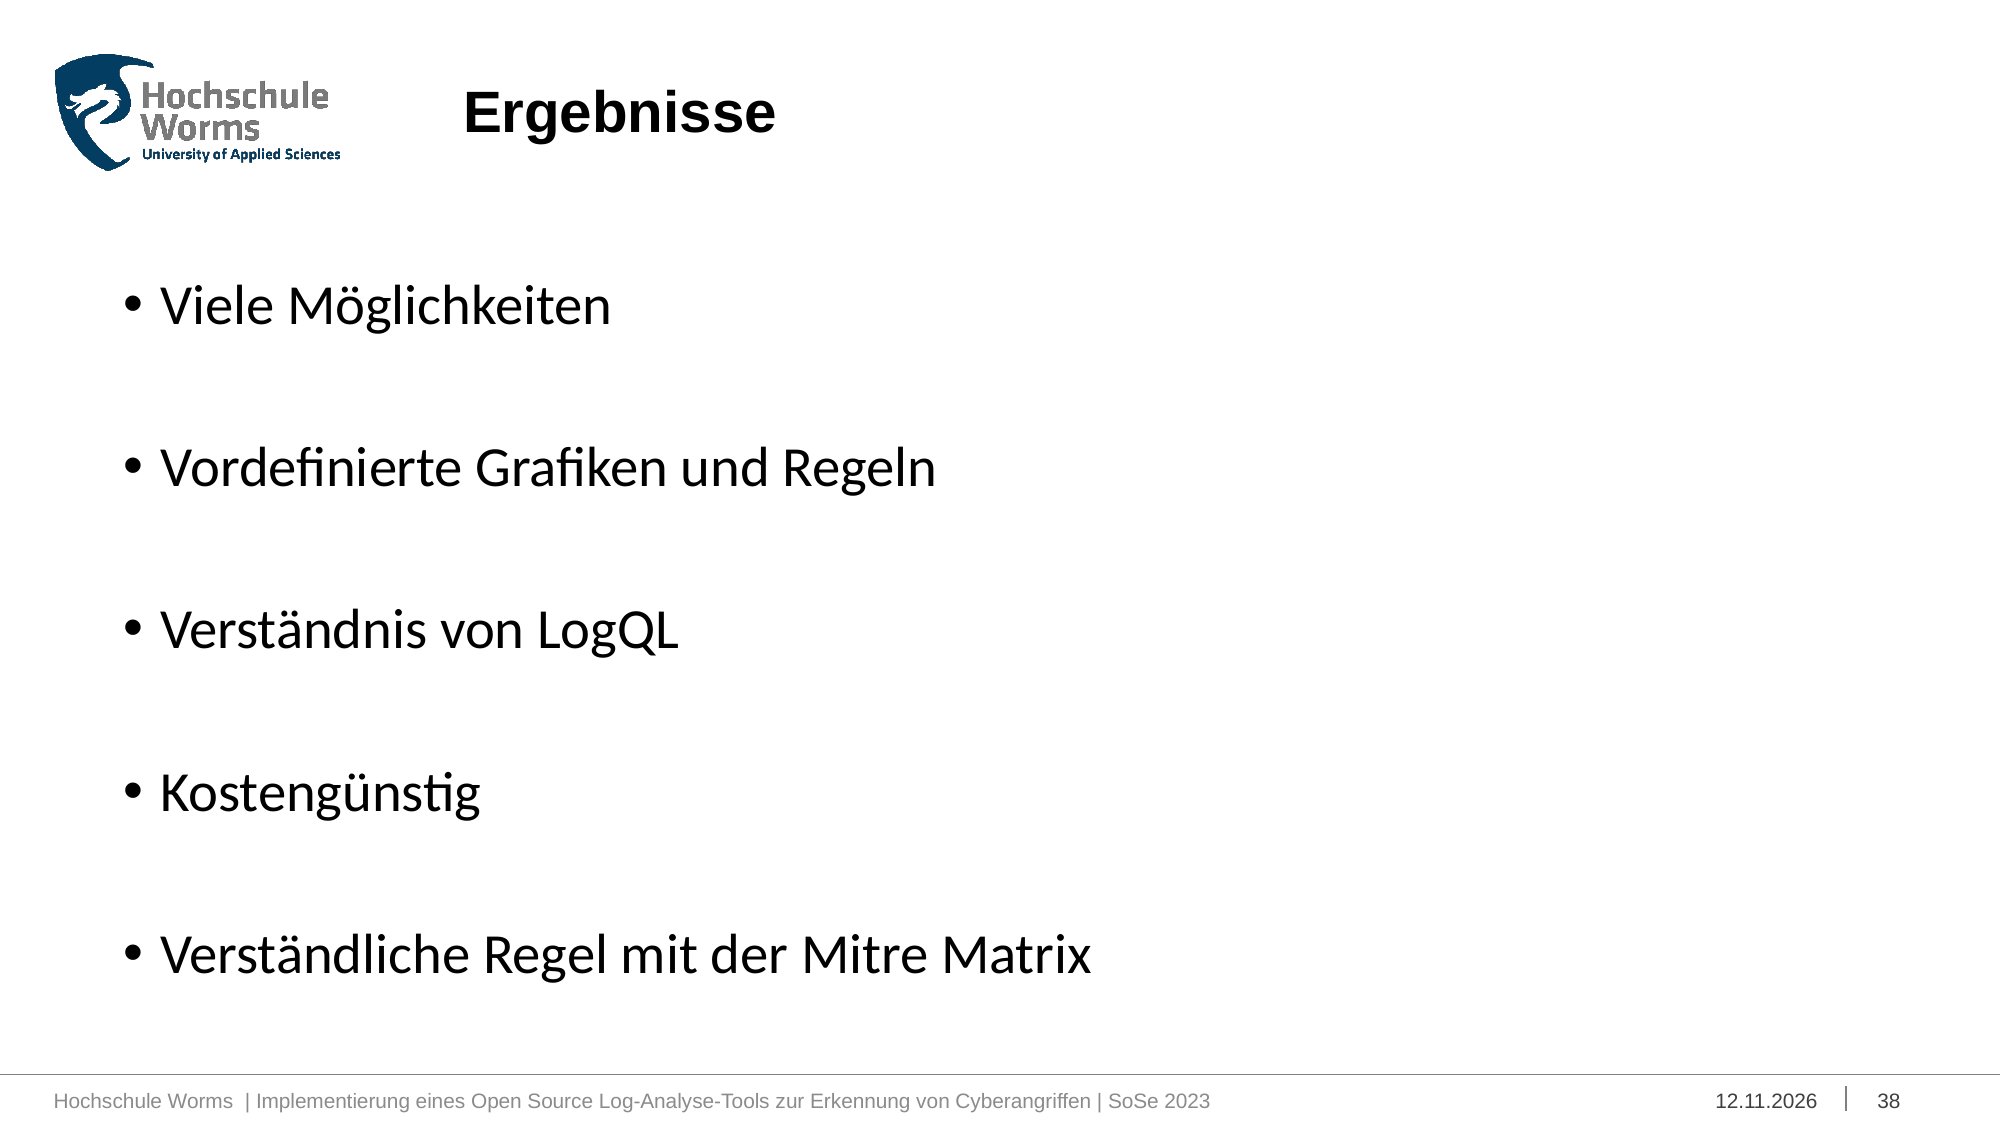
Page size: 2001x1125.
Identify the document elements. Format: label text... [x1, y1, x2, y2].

footer Hochschule Worms | Implementierung eines Open Source Log-Analyse-Tools zur Erkennung von Cyberangriffen | SoSe 2023 [38, 1074, 1266, 1125]
slide_number 38 [1862, 1074, 1943, 1125]
title Ergebnisse [448, 55, 1863, 172]
list Viele Möglichkeiten Vordefinierte Grafiken und Regeln Verständnis von LogQL Kostengünstig Verständliche Regel mit der Mitre Matrix [109, 268, 1863, 997]
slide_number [1693, 1074, 1833, 1125]
picture [55, 54, 340, 171]
